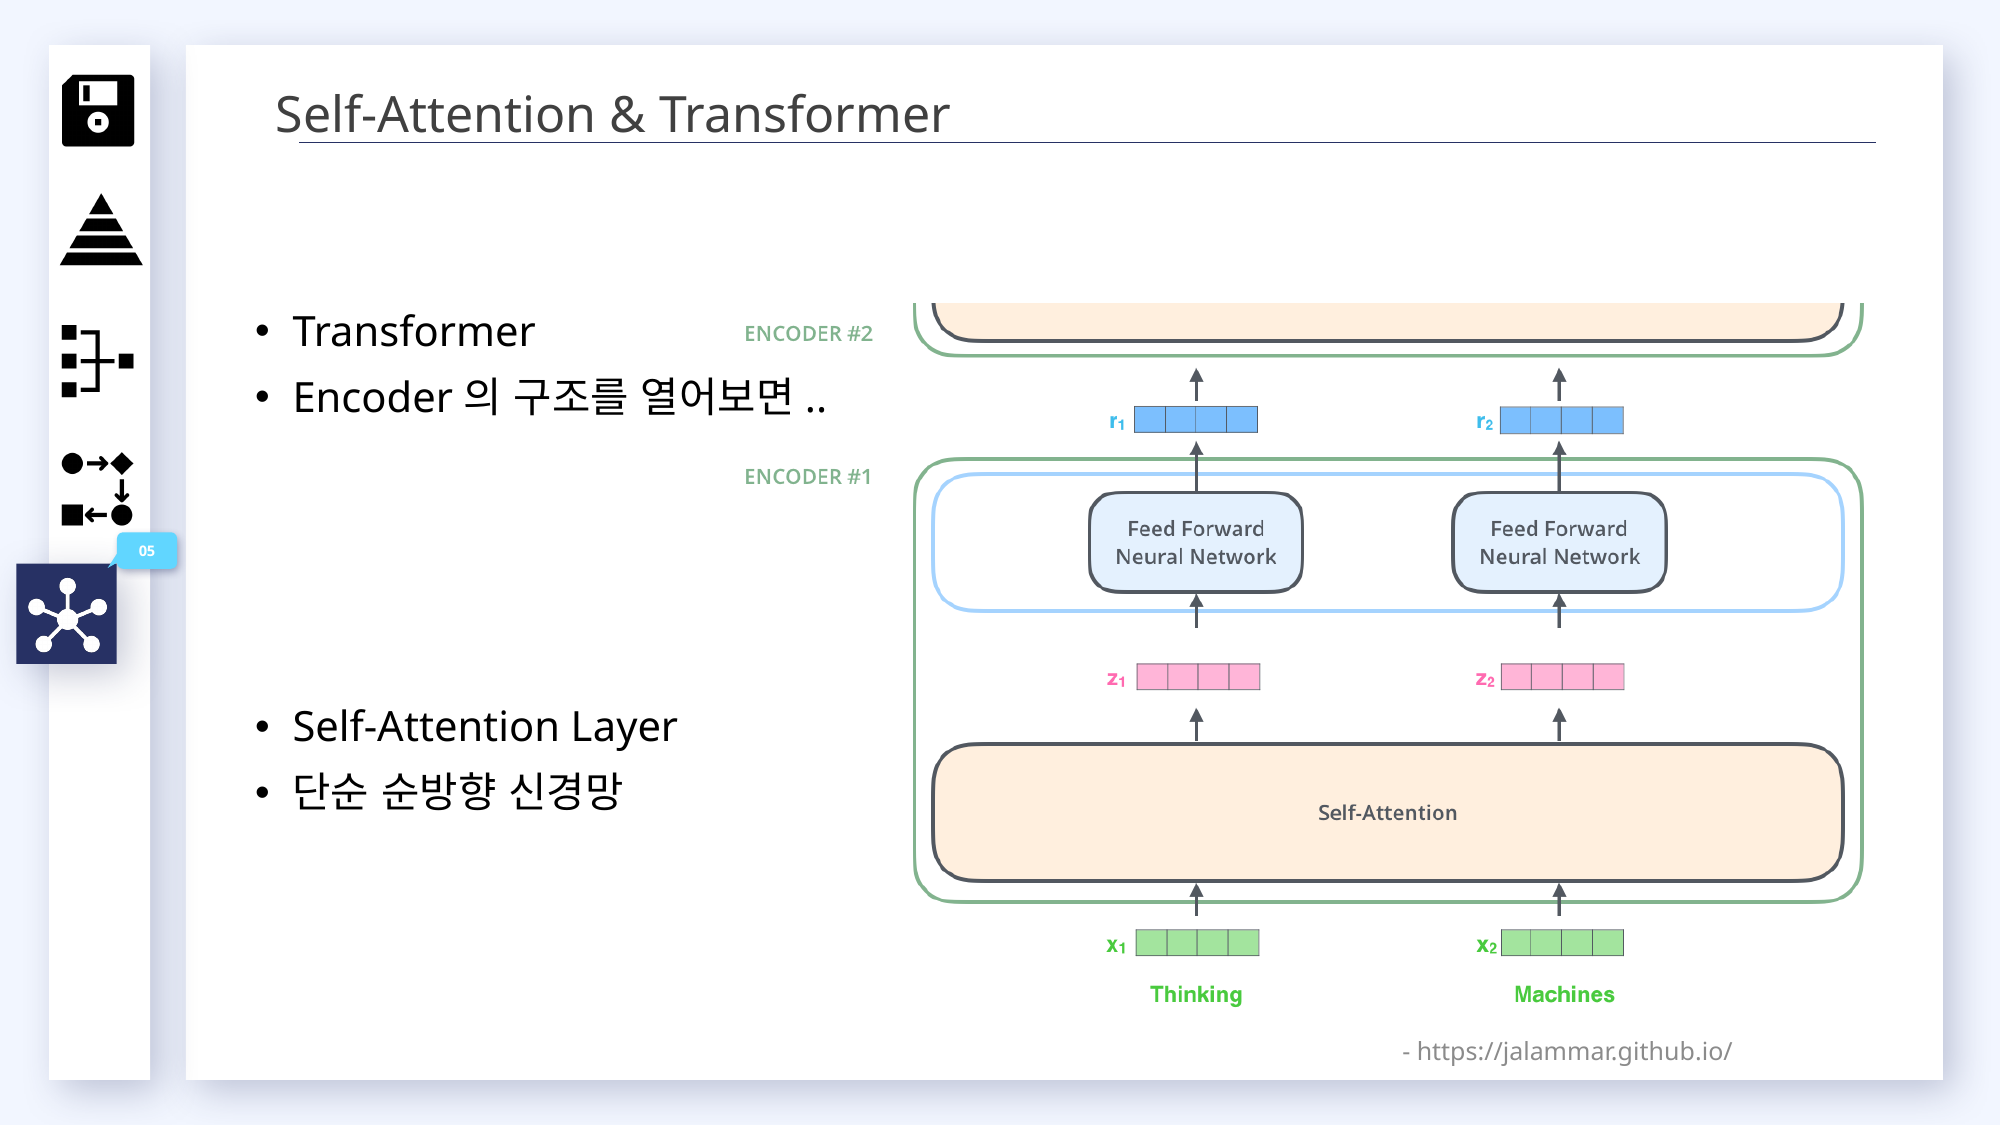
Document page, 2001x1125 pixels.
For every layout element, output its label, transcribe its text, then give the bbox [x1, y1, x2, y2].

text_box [16, 45, 178, 1080]
text_box Self-Attention & Transformer [185, 44, 1944, 1081]
text_box - https://jalammar.github.io/ [1230, 1021, 1906, 1081]
list Transformer Encoder의 구조를 열어보면.. Self-Attention Layer 단순 순방향 신경망 [240, 302, 1817, 1021]
picture [726, 303, 1906, 1021]
